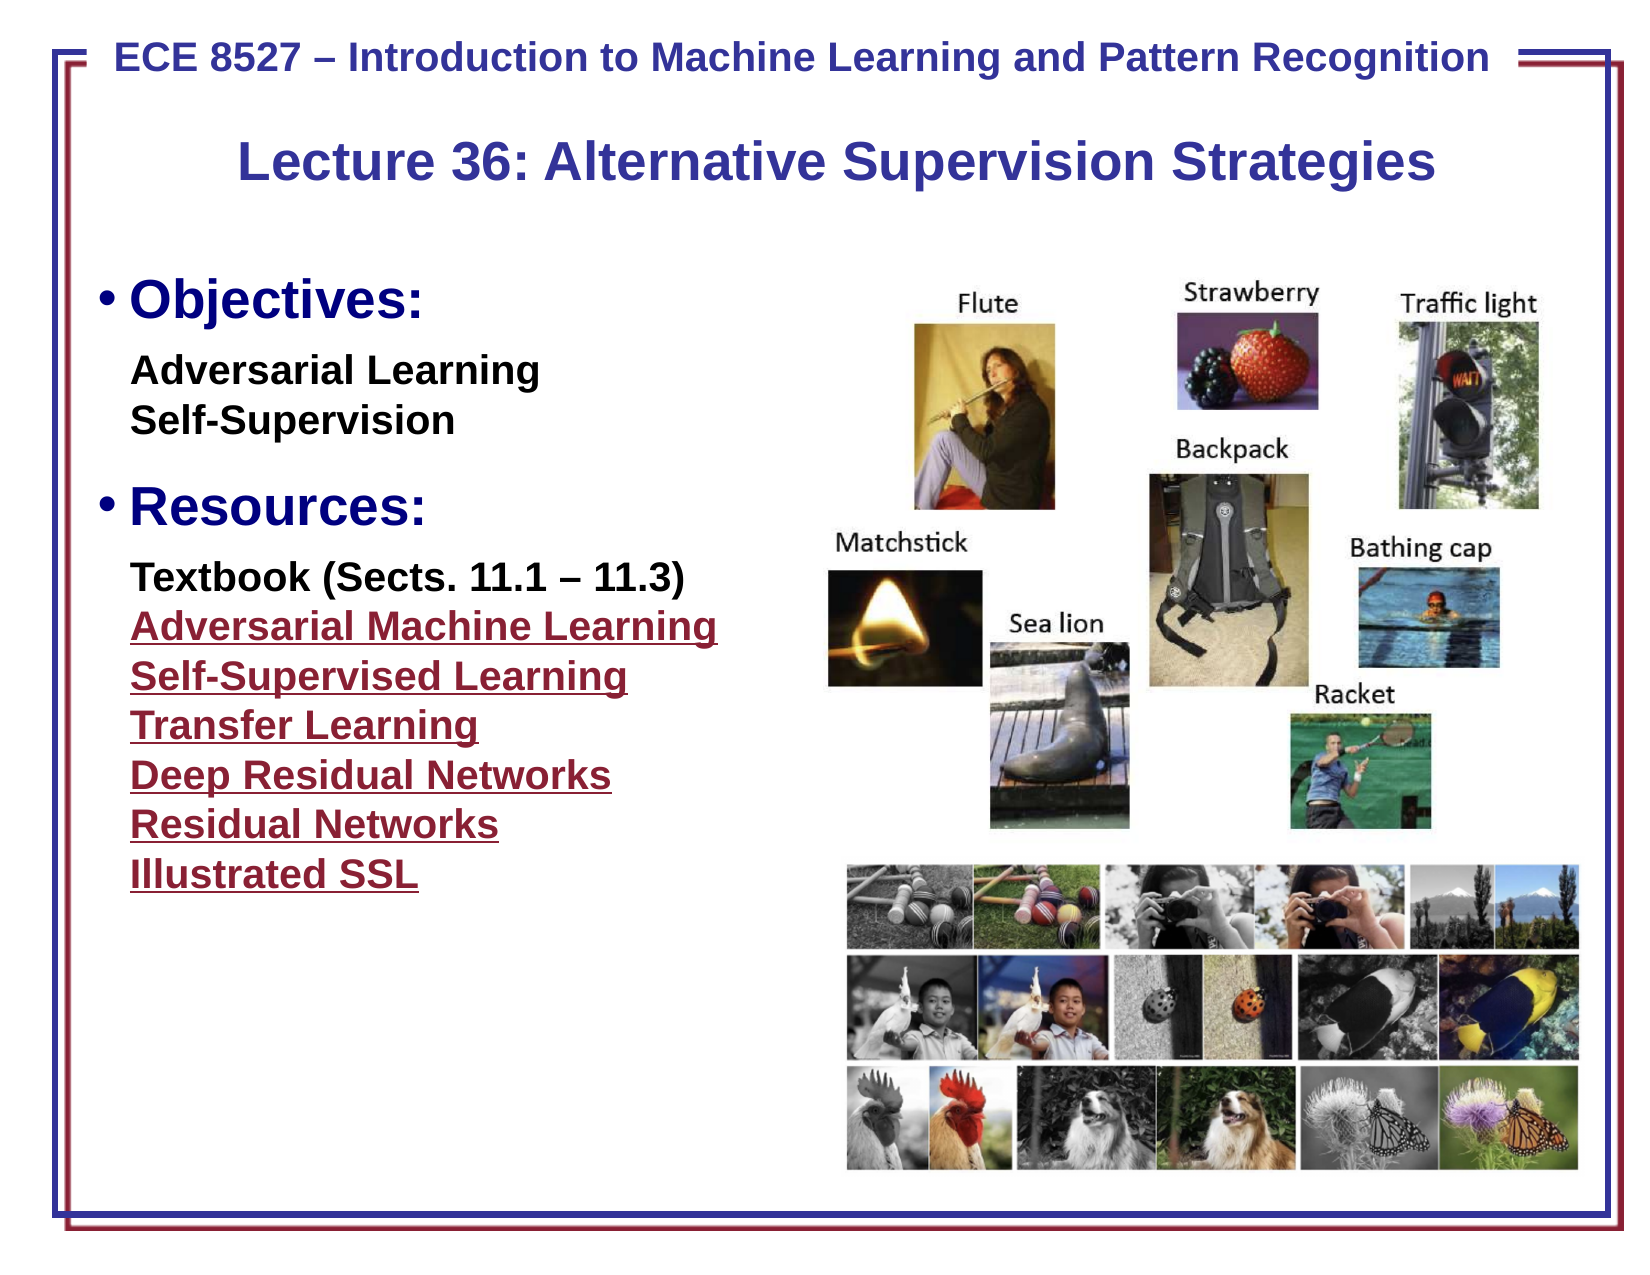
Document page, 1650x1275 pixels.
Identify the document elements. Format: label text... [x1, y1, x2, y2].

text_box Objectives: Adversarial Learning Self-Supervision Resources: Textbook (Sects. 11.1 – 11.3) Adversarial Machine Learning Self-Supervised Learning Transfer Learning Deep Residual Networks Residual Networks Illustrated SSL [97, 263, 825, 1002]
text_box Lecture 36: Alternative Supervision Strategies [73, 118, 1602, 200]
picture [773, 263, 1585, 1178]
